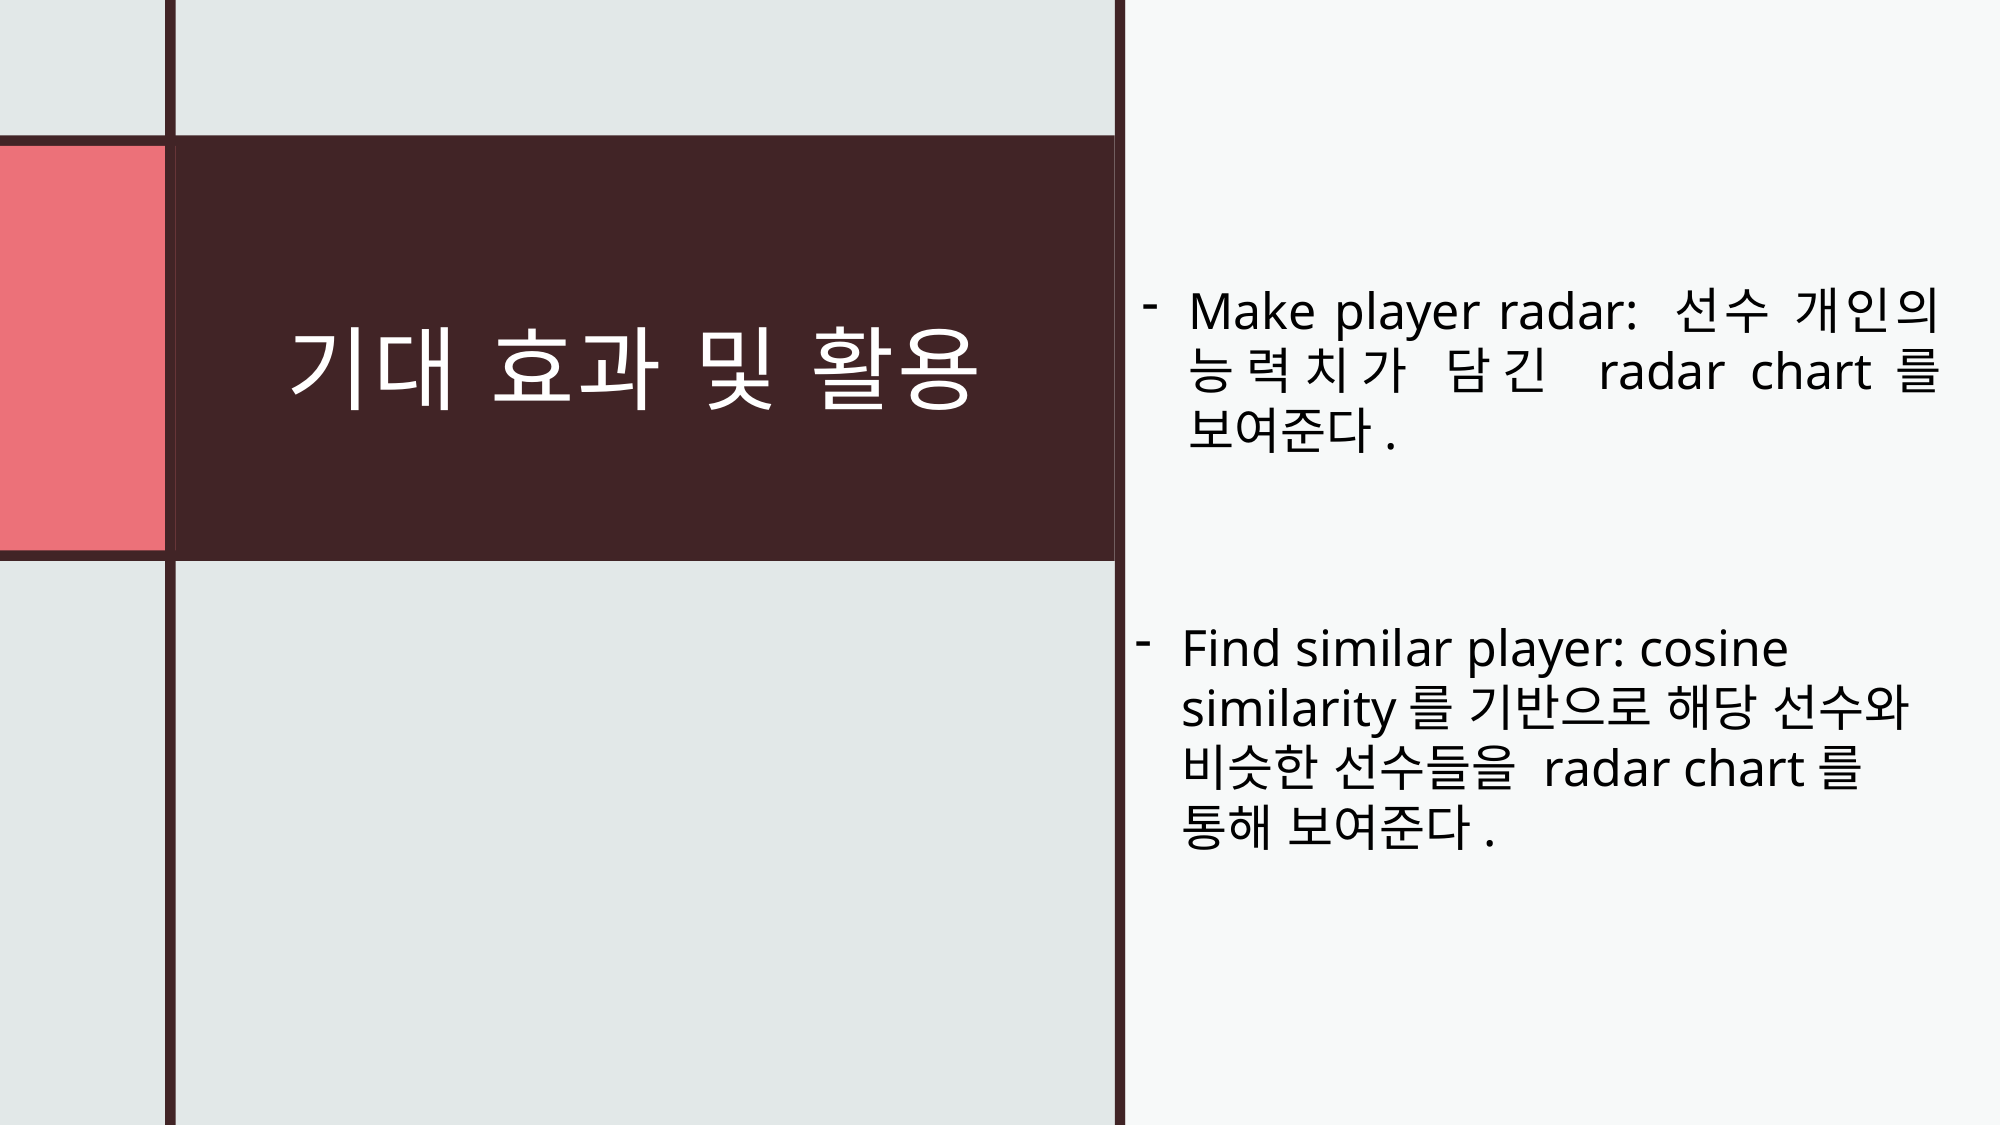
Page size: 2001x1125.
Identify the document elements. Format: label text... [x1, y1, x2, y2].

text_box [0, 145, 164, 551]
text_box Find similar player: cosine similarity를 기반으로 해당 선수와 비슷한 선수들을 radar chart를 통해 보여준다. [1120, 609, 1934, 865]
text_box Make player radar: 선수 개인의 능력치가 담긴 radar chart를 보여준다. [1127, 272, 1957, 468]
text_box [177, 134, 1114, 562]
text_box [1114, 0, 1124, 1125]
text_box [1124, 0, 2000, 1125]
title 기대 효과 및 활용 [268, 173, 1047, 530]
text_box [0, 0, 164, 134]
text_box [0, 562, 164, 1125]
text_box [177, 0, 1114, 134]
text_box [0, 551, 164, 562]
text_box [177, 562, 1114, 1125]
text_box [164, 0, 177, 1125]
text_box [0, 134, 164, 145]
